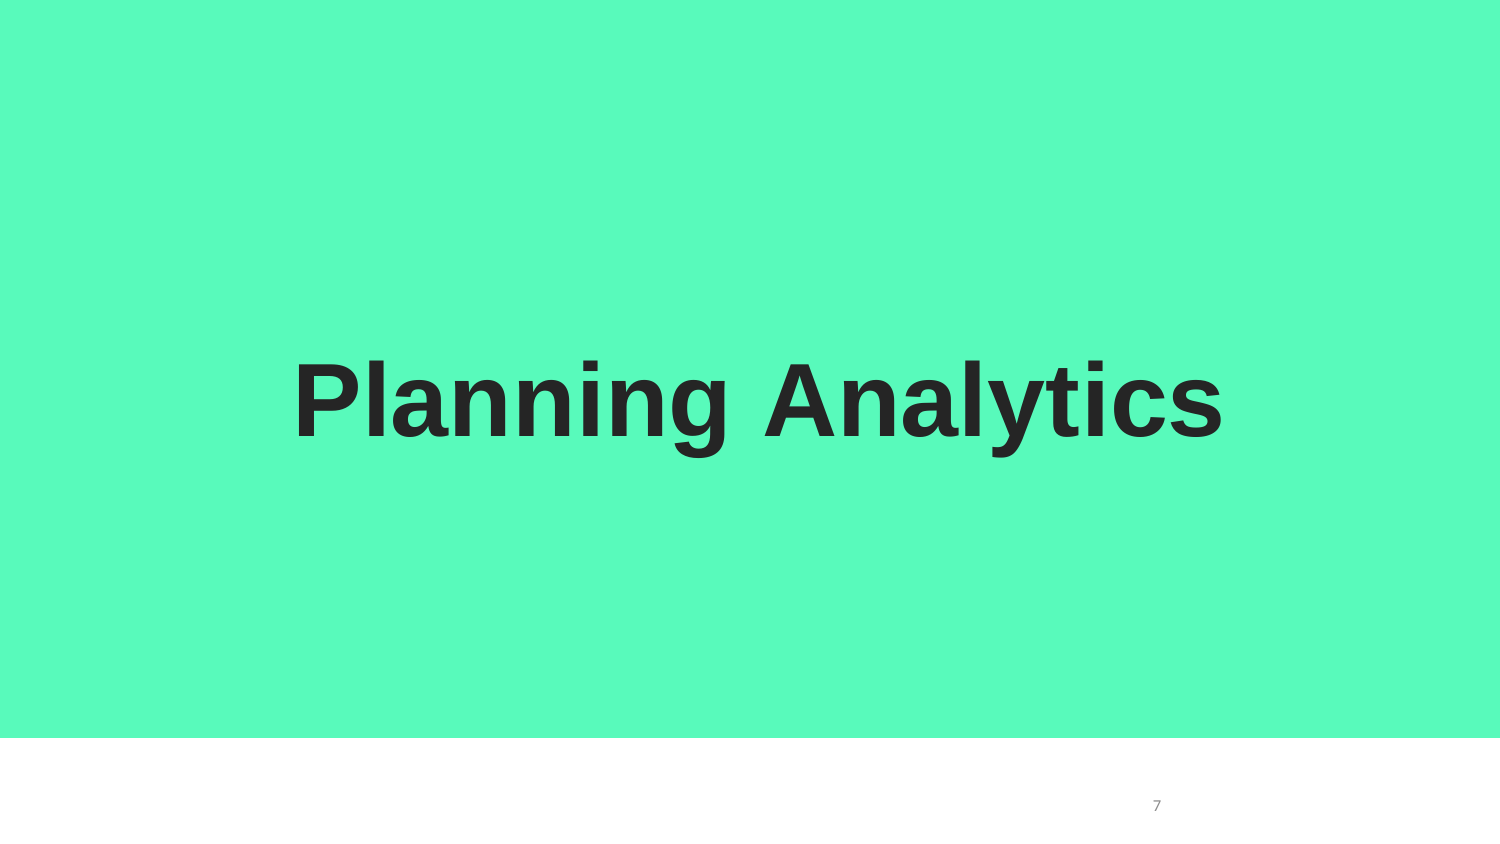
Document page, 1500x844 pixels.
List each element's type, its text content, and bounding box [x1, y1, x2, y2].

title Planning Analytics [154, 331, 1346, 473]
slide_number 7 [1148, 795, 1174, 844]
